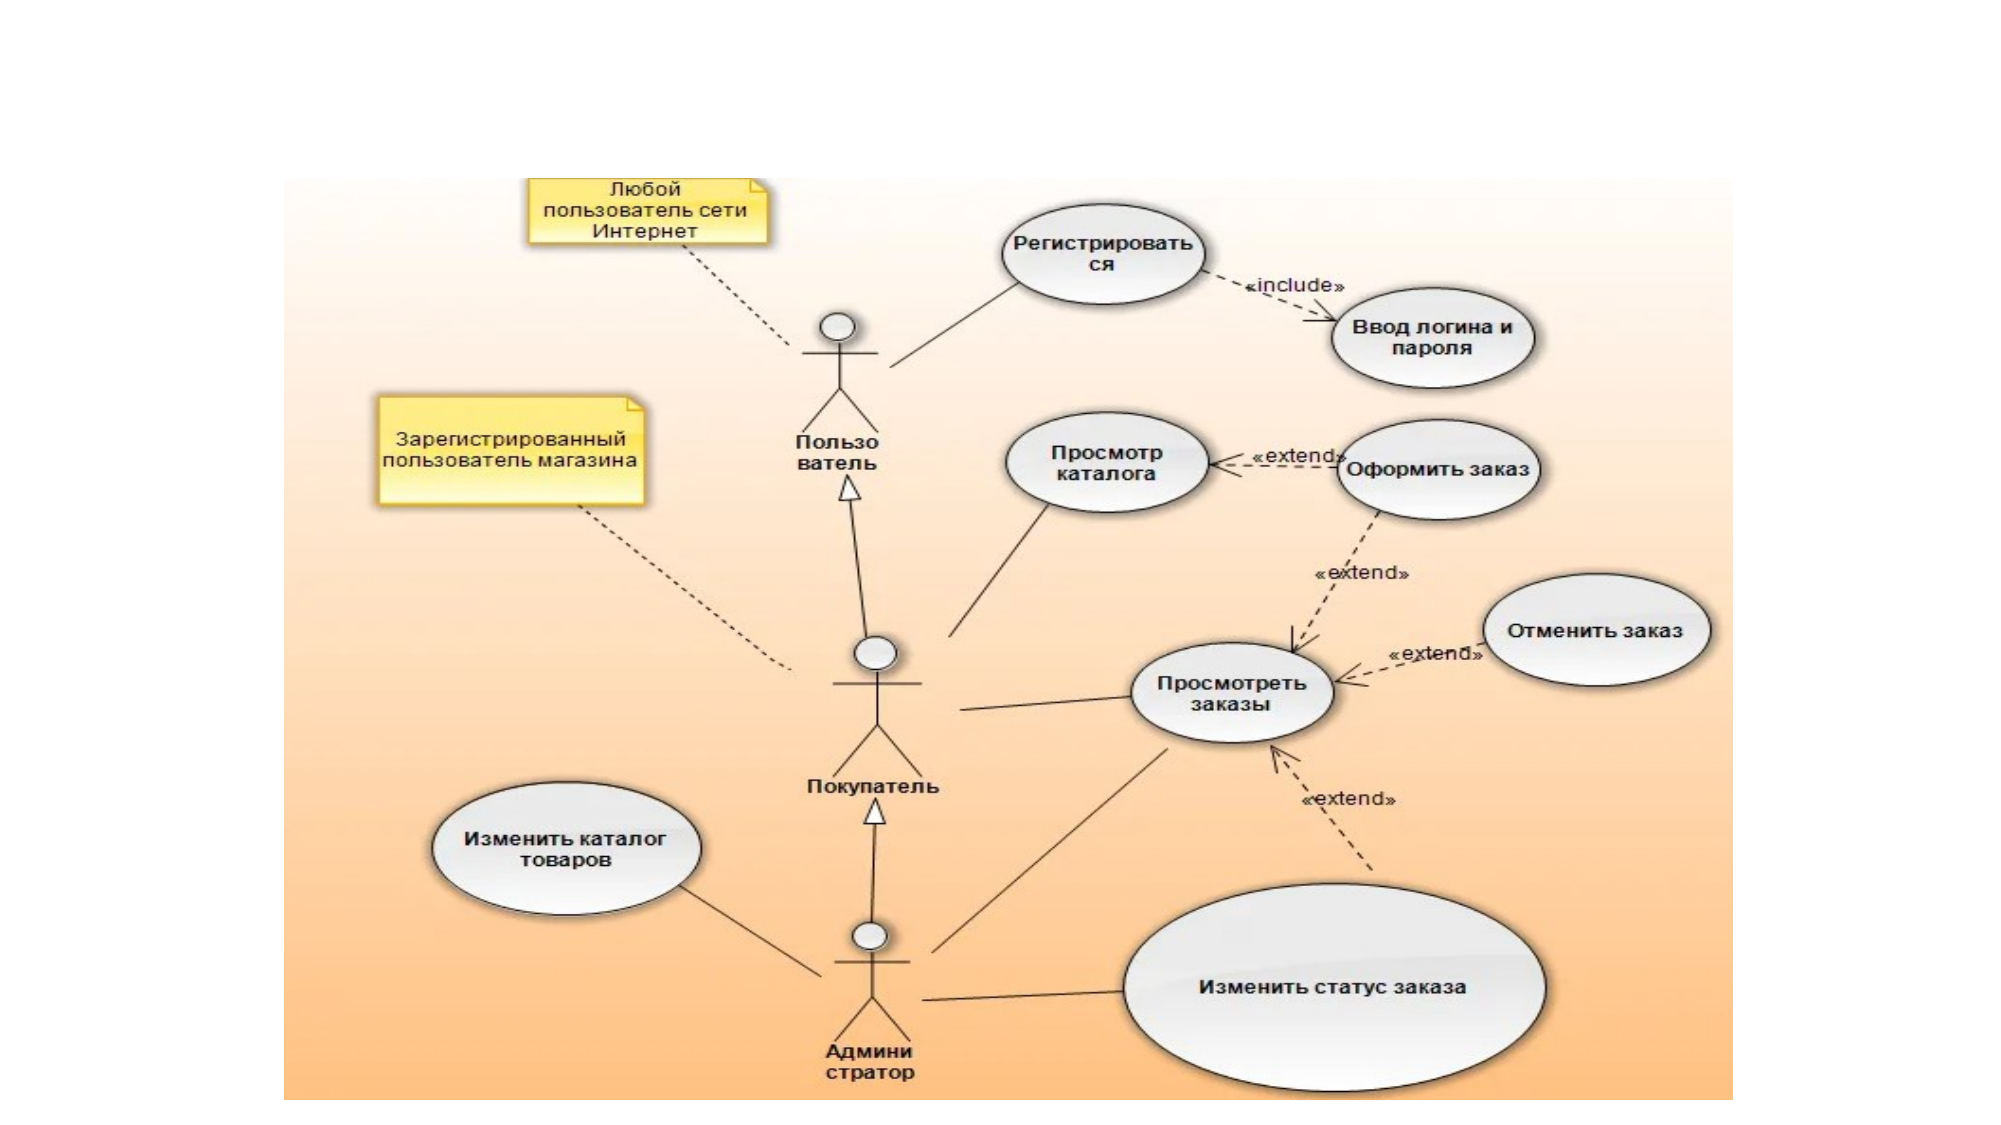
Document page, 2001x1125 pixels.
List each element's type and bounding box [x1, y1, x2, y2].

picture [283, 177, 1733, 1101]
